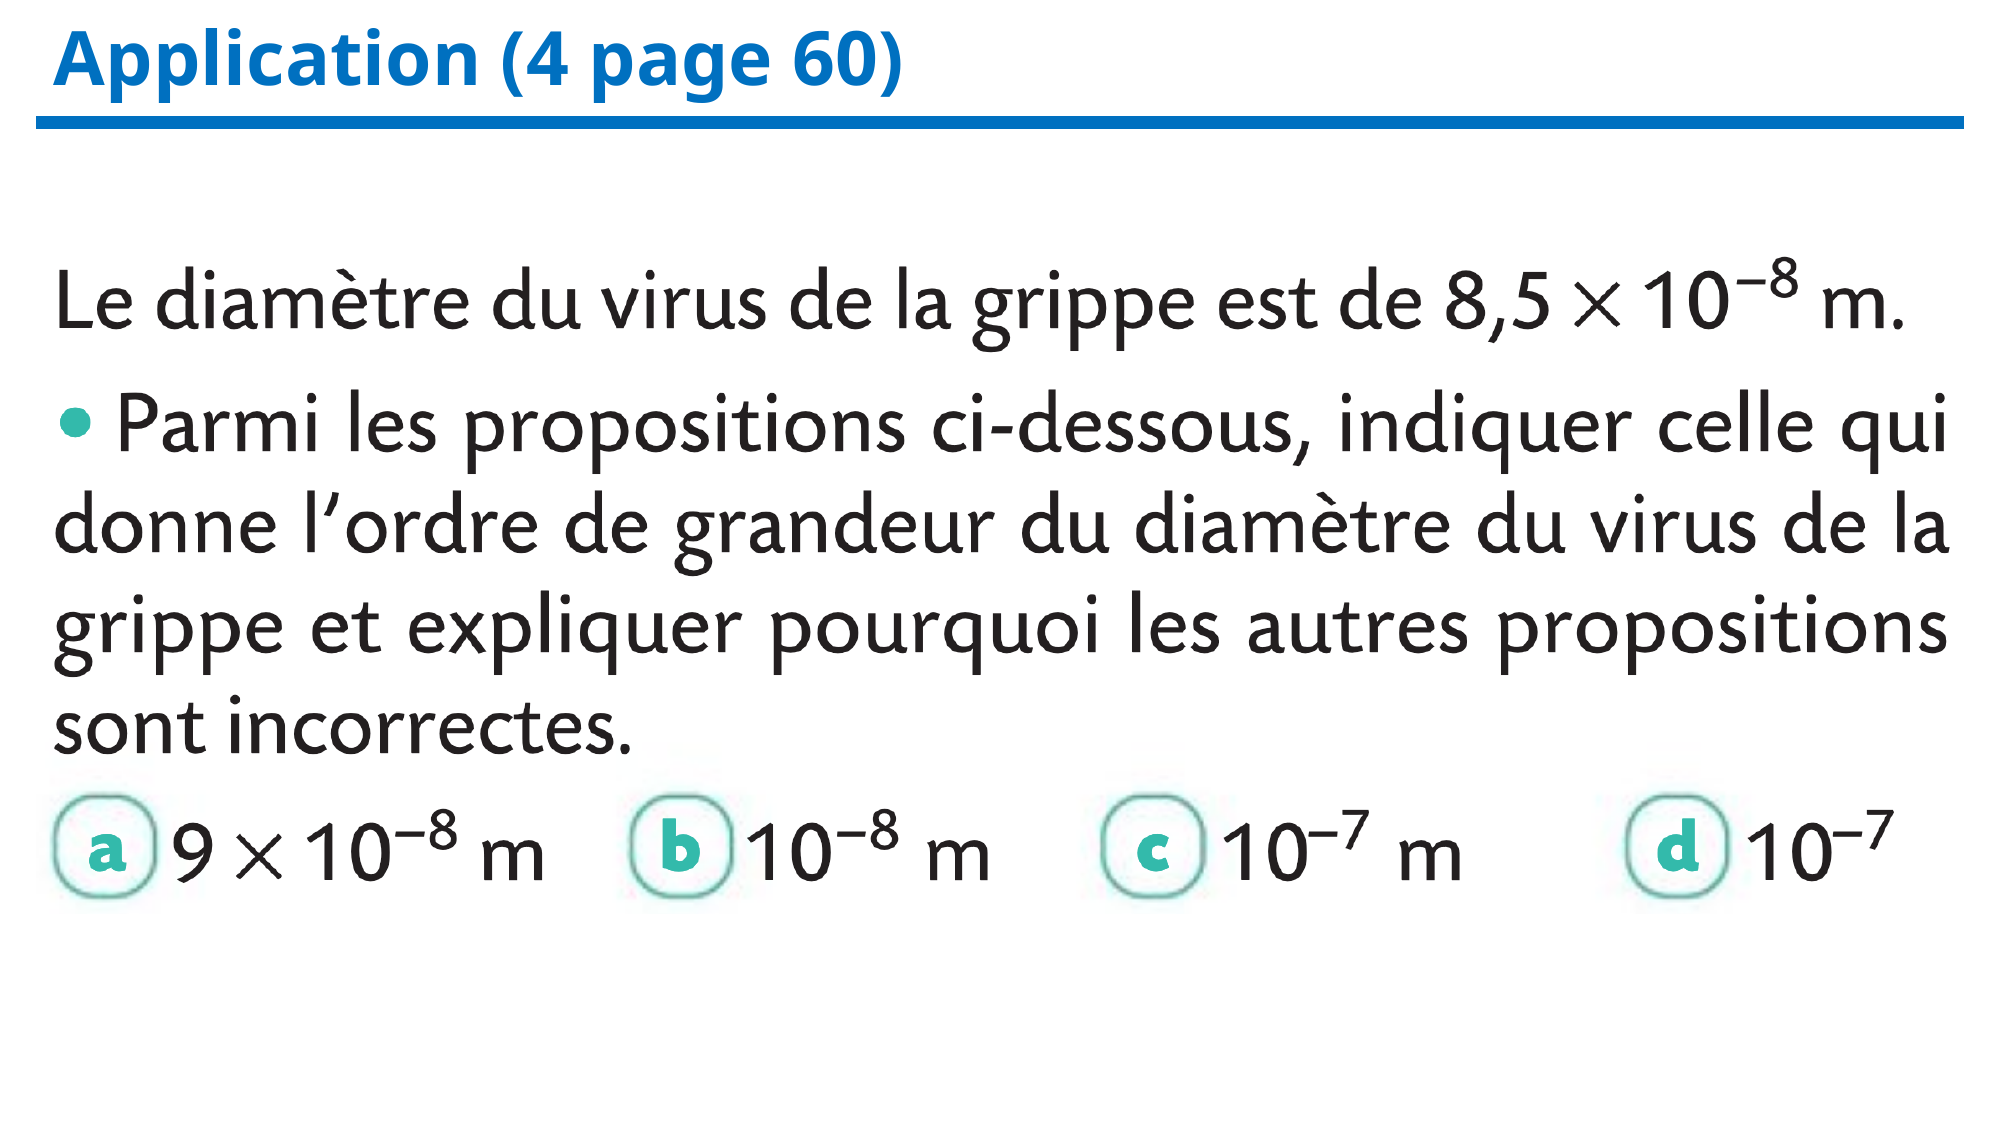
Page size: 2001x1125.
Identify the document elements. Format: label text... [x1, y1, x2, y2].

text_box Application (4 page 60) [0, 0, 2000, 123]
picture [36, 245, 1965, 914]
